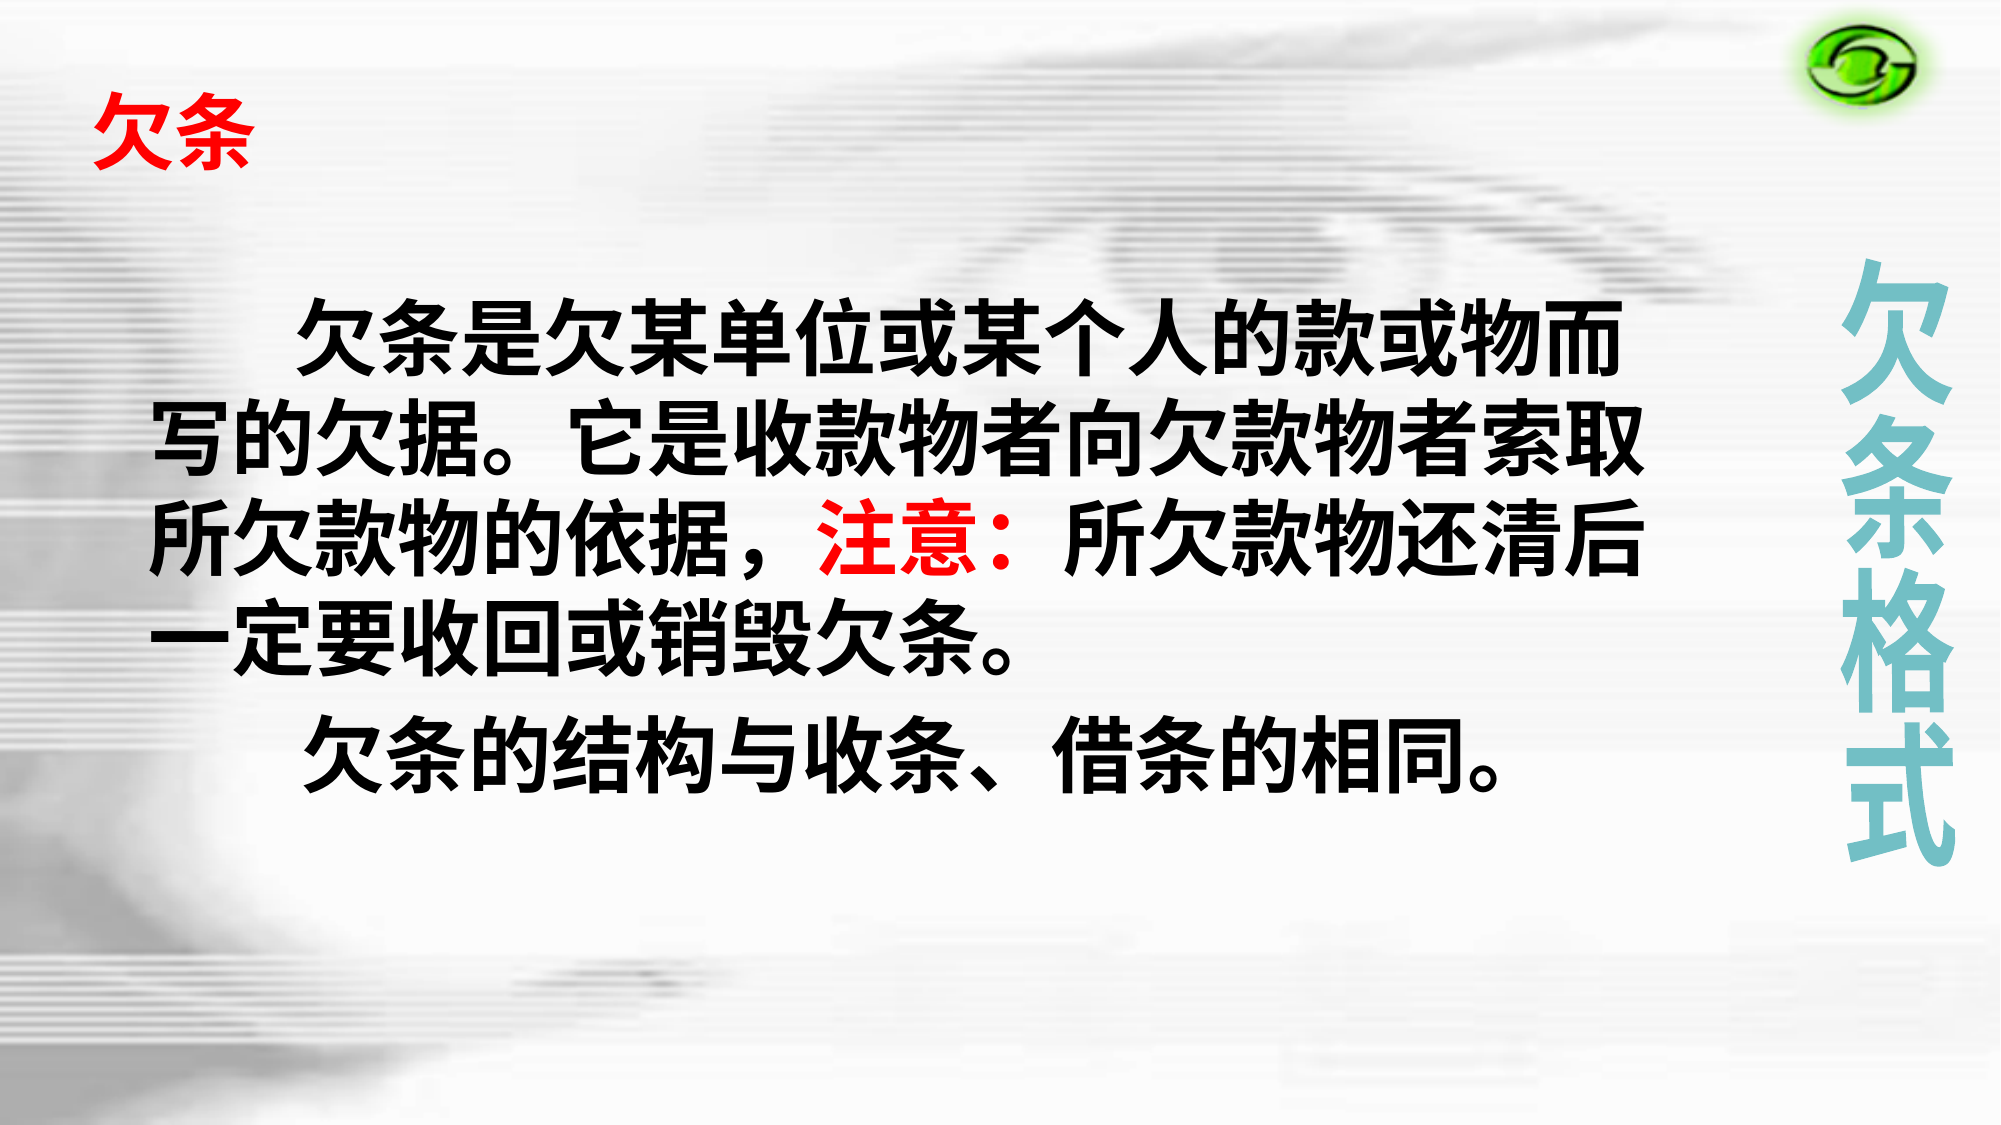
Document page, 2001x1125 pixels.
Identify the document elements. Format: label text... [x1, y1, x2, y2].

text_box 欠条是欠某单位或某个人的款或物而写的欠据。它是收款物者向欠款物者索取所欠款物的依据，注意：所欠款物还清后一定要收回或销毁欠条。 欠条的结构与收条、借条的相同。 [76, 278, 1696, 946]
picture [0, 0, 2001, 1125]
text_box 欠条 [76, 72, 627, 188]
